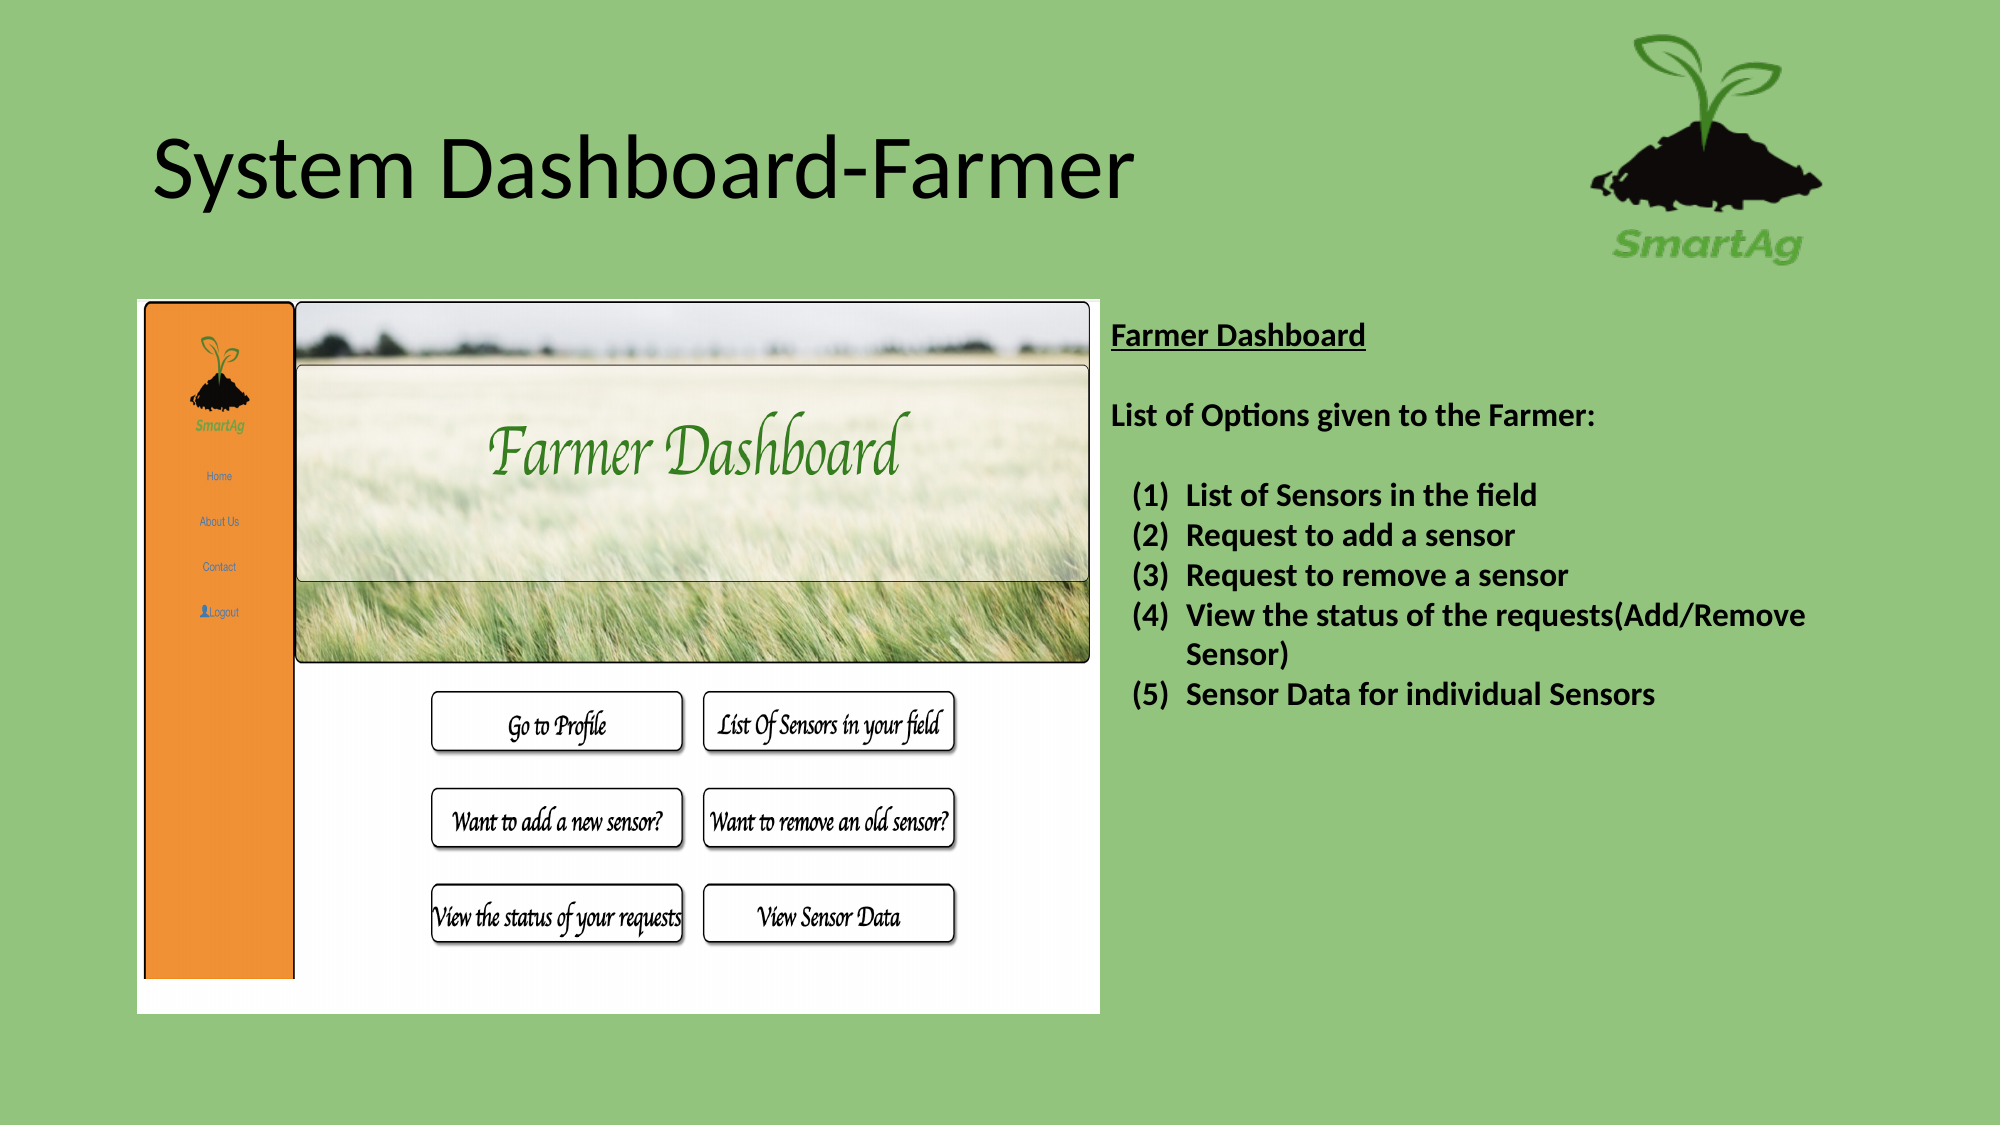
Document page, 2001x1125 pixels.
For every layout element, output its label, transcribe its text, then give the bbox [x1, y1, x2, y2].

title System Dashboard-Farmer [137, 59, 1544, 278]
picture [137, 299, 1101, 1014]
text_box Farmer Dashboard List of Options given to the Farmer: List of Sensors in the field Request to add a sensor Request to remove a sensor View the status of the requests(Add/Remove Sensor) Sensor Data for individual Sensors [1100, 298, 1863, 1012]
picture [1549, 22, 1863, 278]
